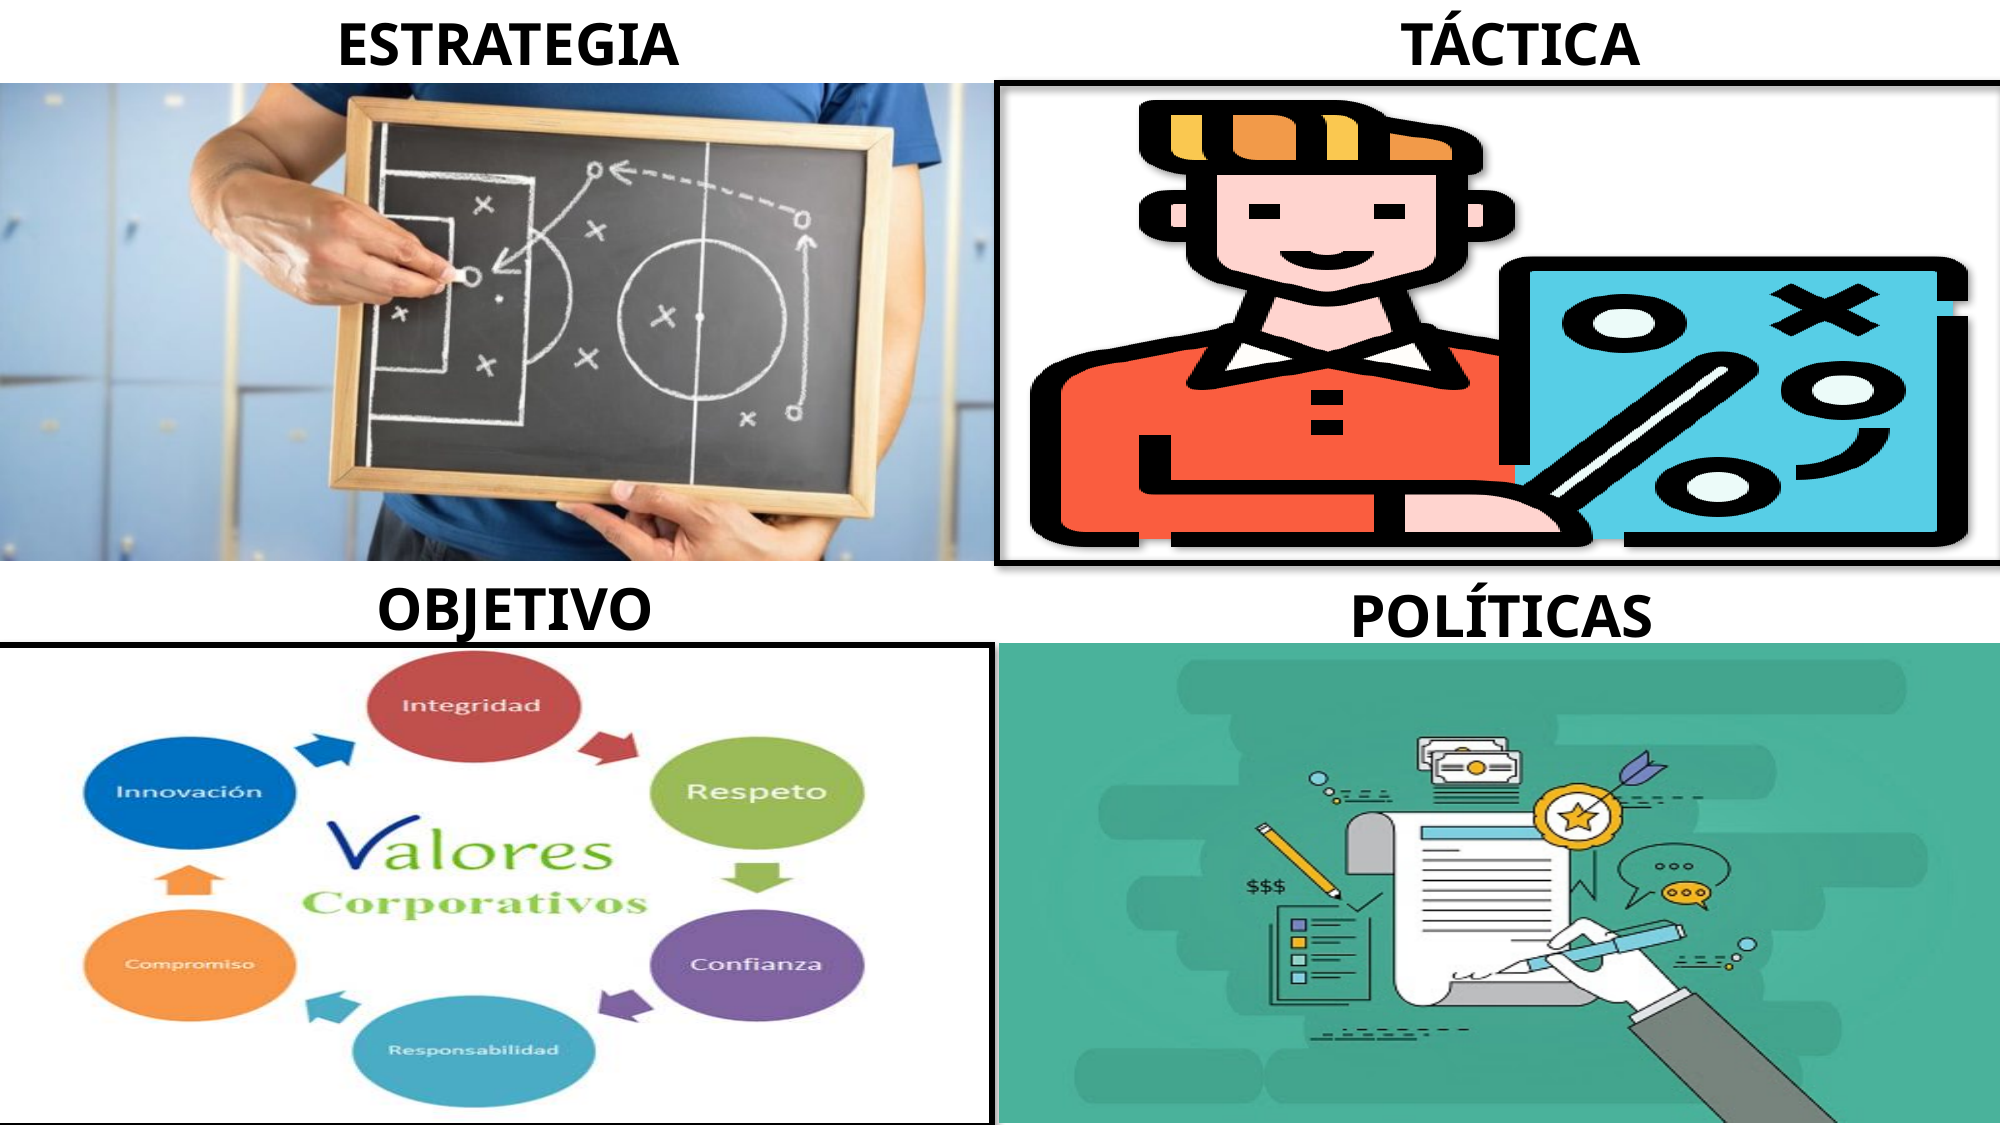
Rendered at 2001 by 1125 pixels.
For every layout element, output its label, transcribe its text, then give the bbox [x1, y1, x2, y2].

picture [998, 643, 2000, 1124]
text_box ESTRATEGIA [59, 0, 957, 83]
text_box TÁCTICA [1140, 0, 1901, 78]
text_box POLÍTICAS [1120, 576, 1883, 643]
picture [0, 647, 990, 1124]
text_box OBJETIVO [172, 564, 858, 641]
picture [0, 83, 2000, 561]
